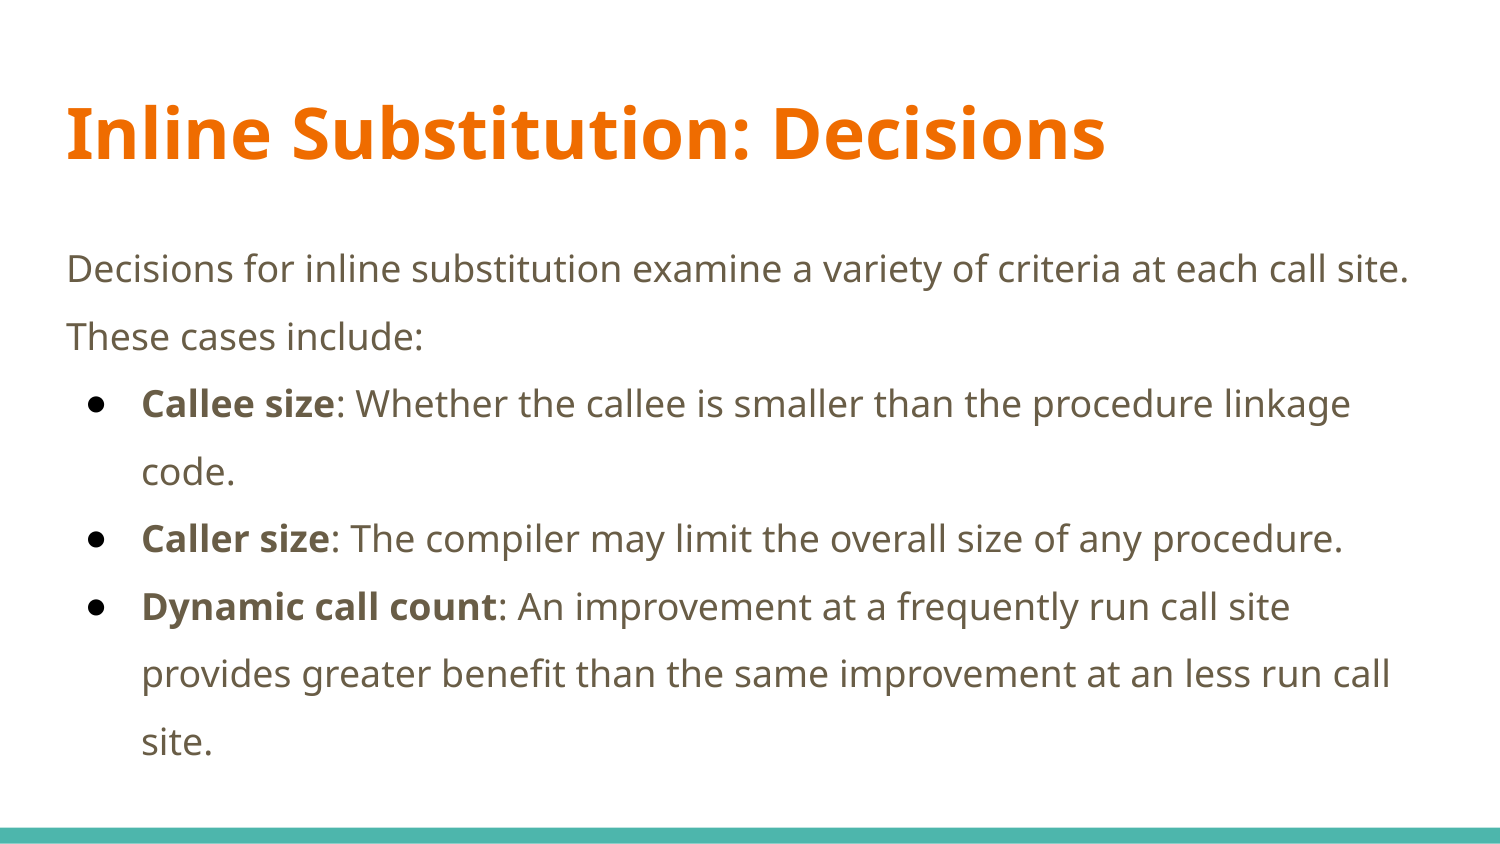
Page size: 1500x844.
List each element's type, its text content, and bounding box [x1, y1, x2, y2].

list Decisions for inline substitution examine a variety of criteria at each call site. These cases include: Callee size: Whether the callee is smaller than the procedure linkage code. Caller size: The compiler may limit the overall size of any procedure. Dynamic call count: An improvement at a frequently run call site provides greater benefit than the same improvement at an less run call site. [51, 207, 1449, 844]
title Inline Substitution: Decisions [51, 72, 1449, 189]
